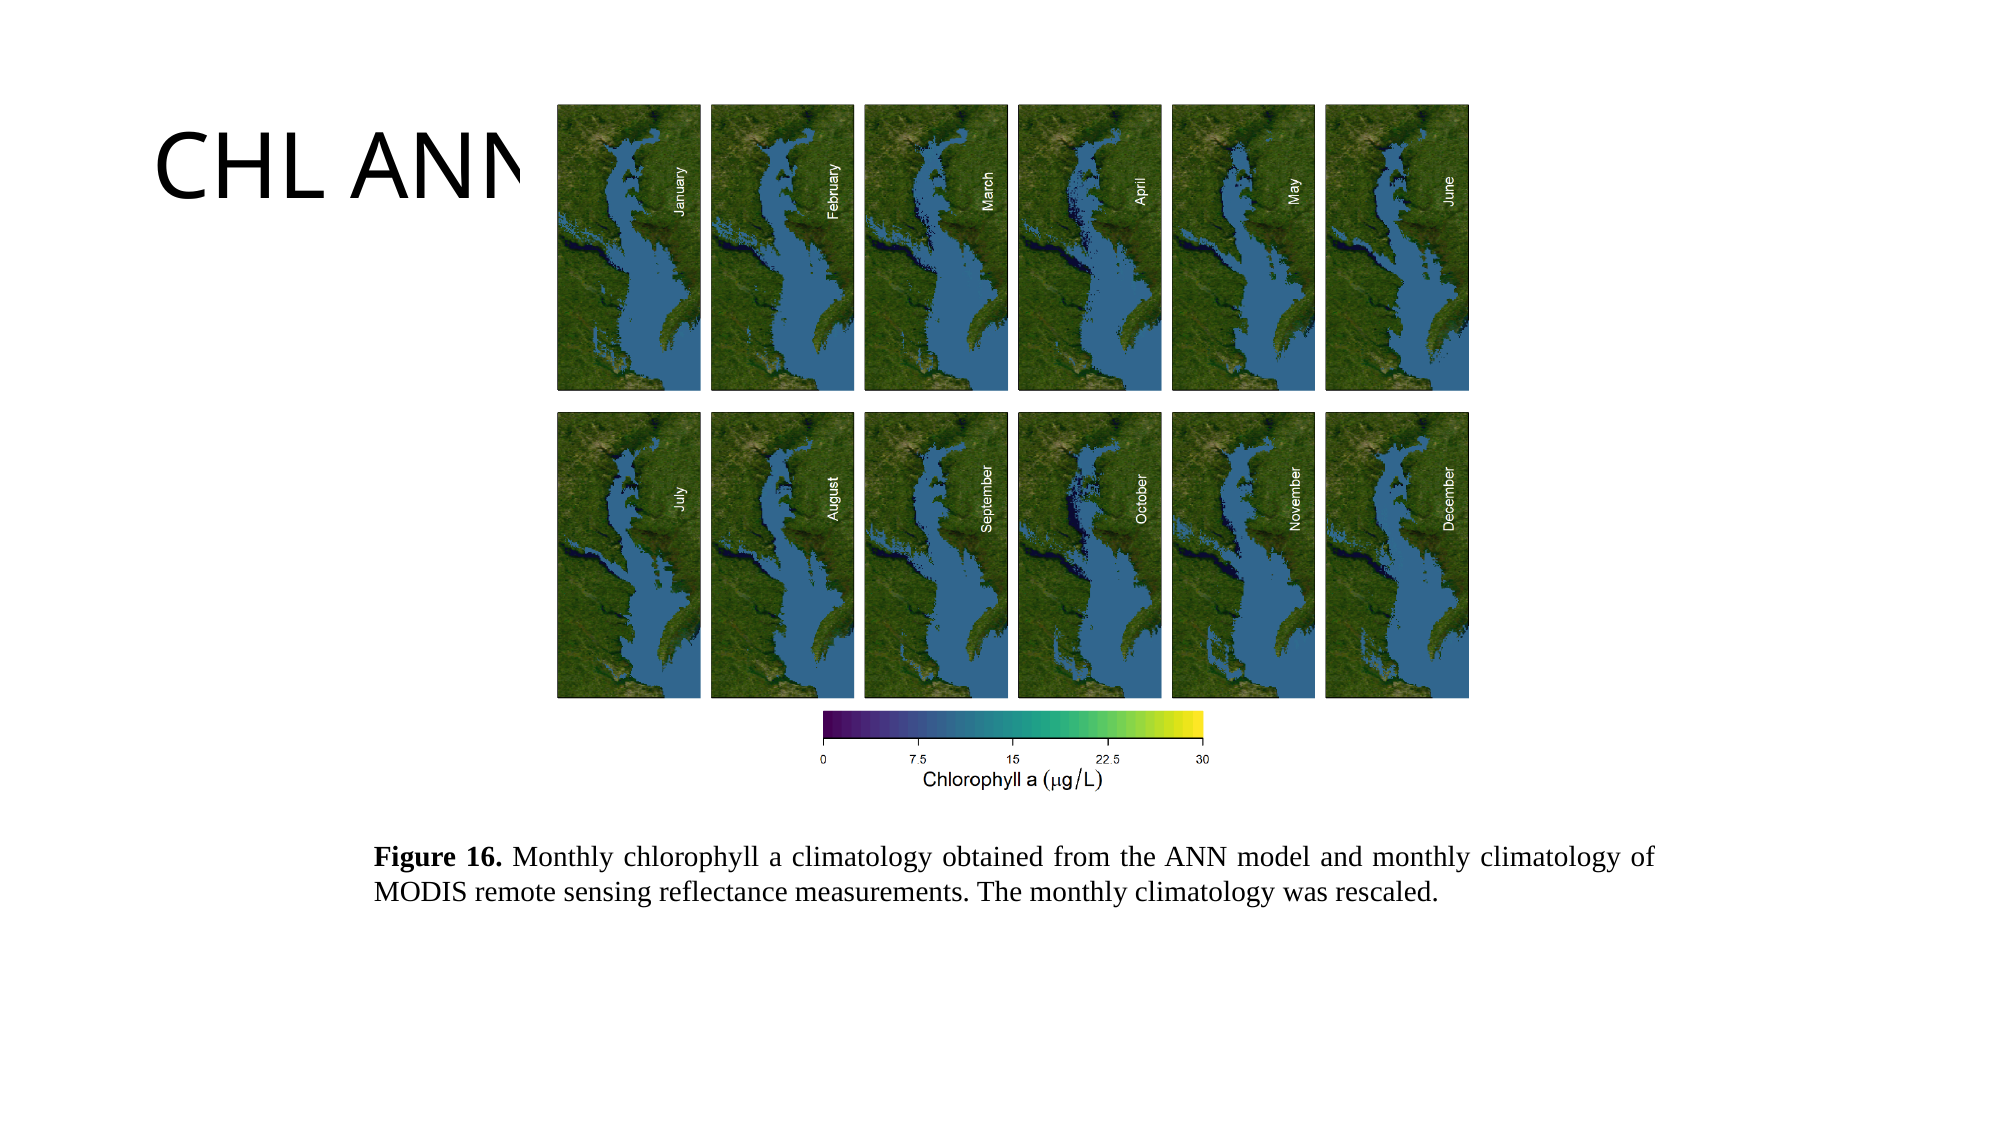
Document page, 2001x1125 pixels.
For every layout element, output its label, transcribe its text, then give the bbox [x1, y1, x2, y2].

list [520, 87, 1480, 802]
title CHL ANN [137, 59, 1863, 278]
text_box Figure 16. Monthly chlorophyll a climatology obtained from the ANN model and monthly climatology of MODIS remote sensing reflectance measurements. The monthly climatology was rescaled. [358, 829, 1672, 915]
